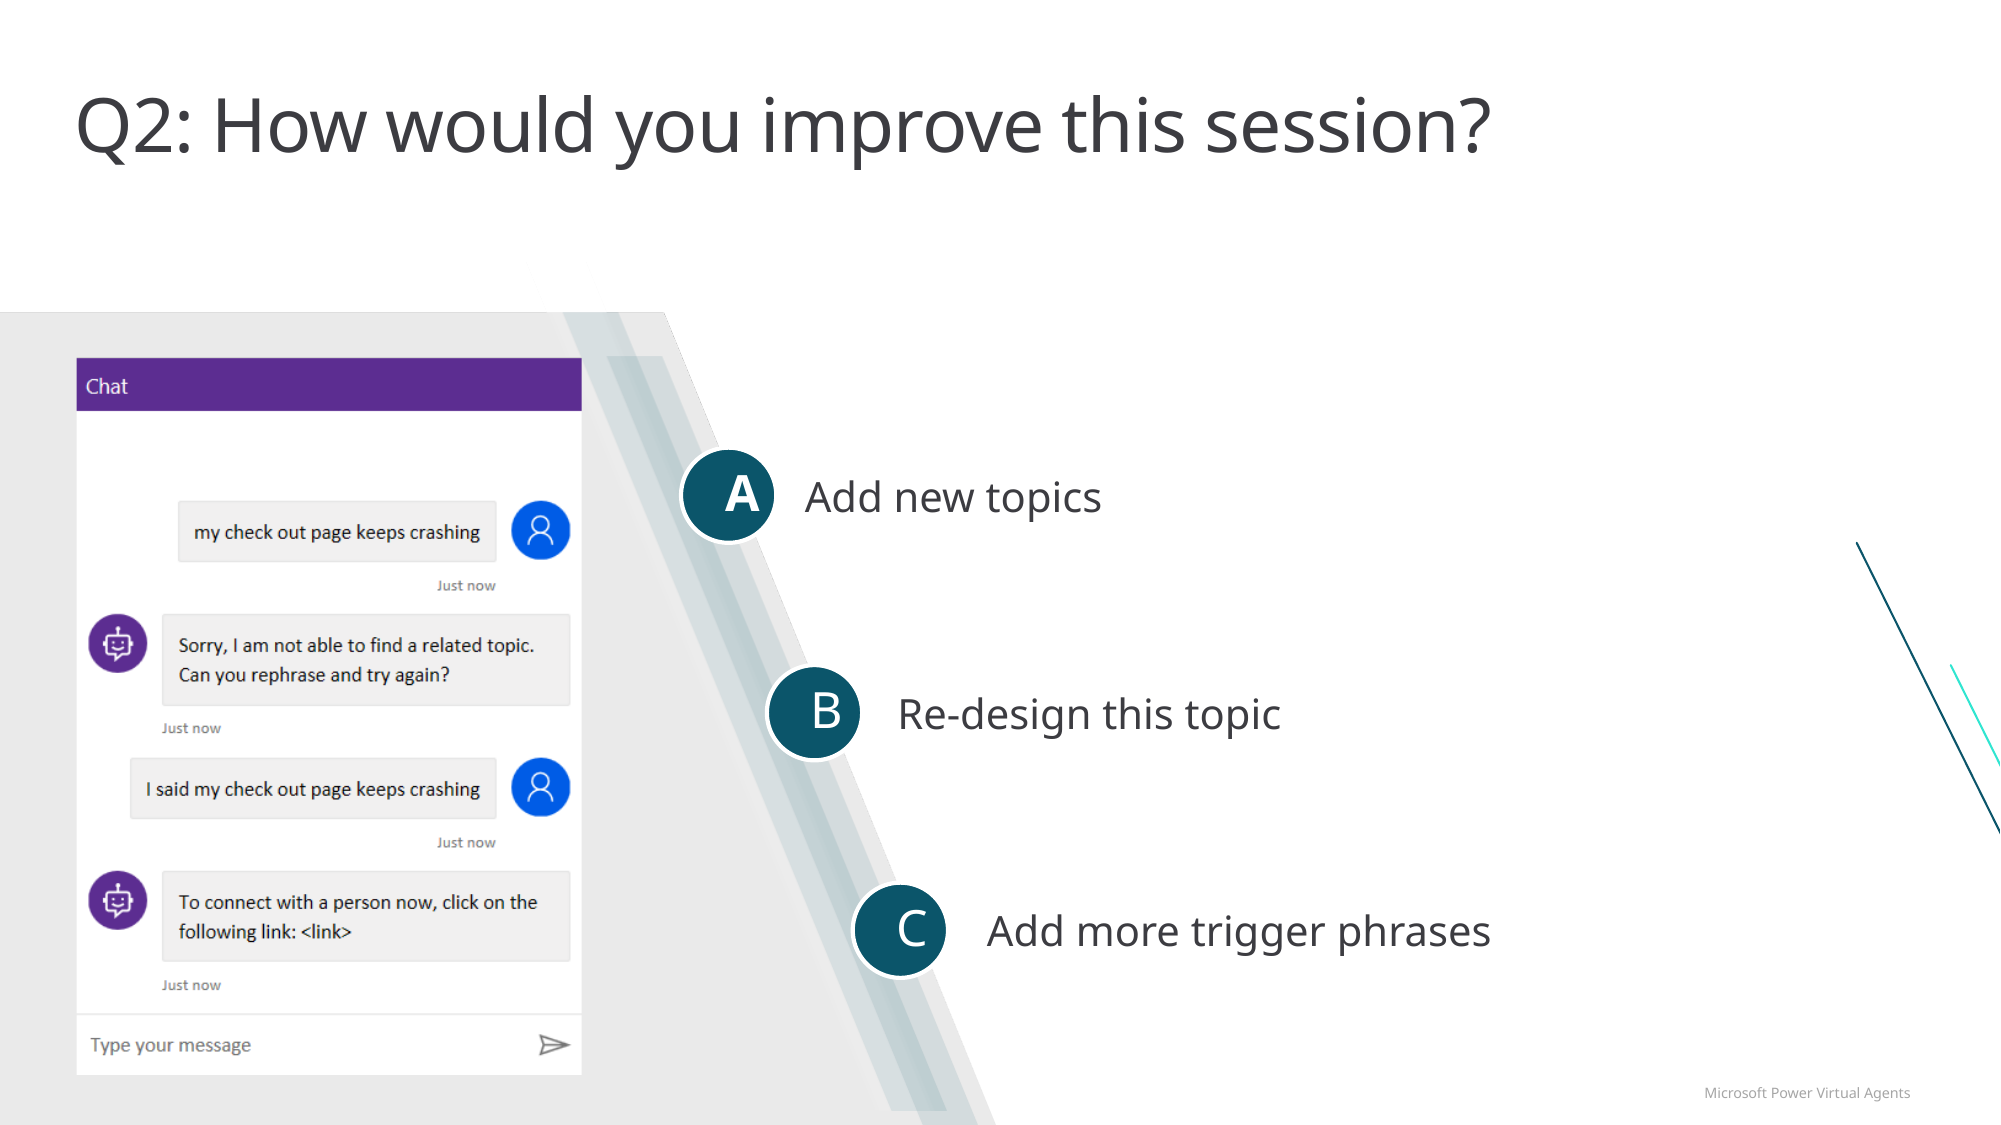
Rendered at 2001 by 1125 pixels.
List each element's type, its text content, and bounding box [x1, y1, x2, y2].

text_box Add more trigger phrases [996, 882, 1717, 978]
text_box Add new topics [996, 447, 2000, 543]
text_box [1856, 542, 2000, 1006]
picture [0, 262, 996, 1125]
text_box Re-design this topic [996, 665, 1856, 761]
title Q2: How would you improve this session? [74, 101, 1930, 168]
